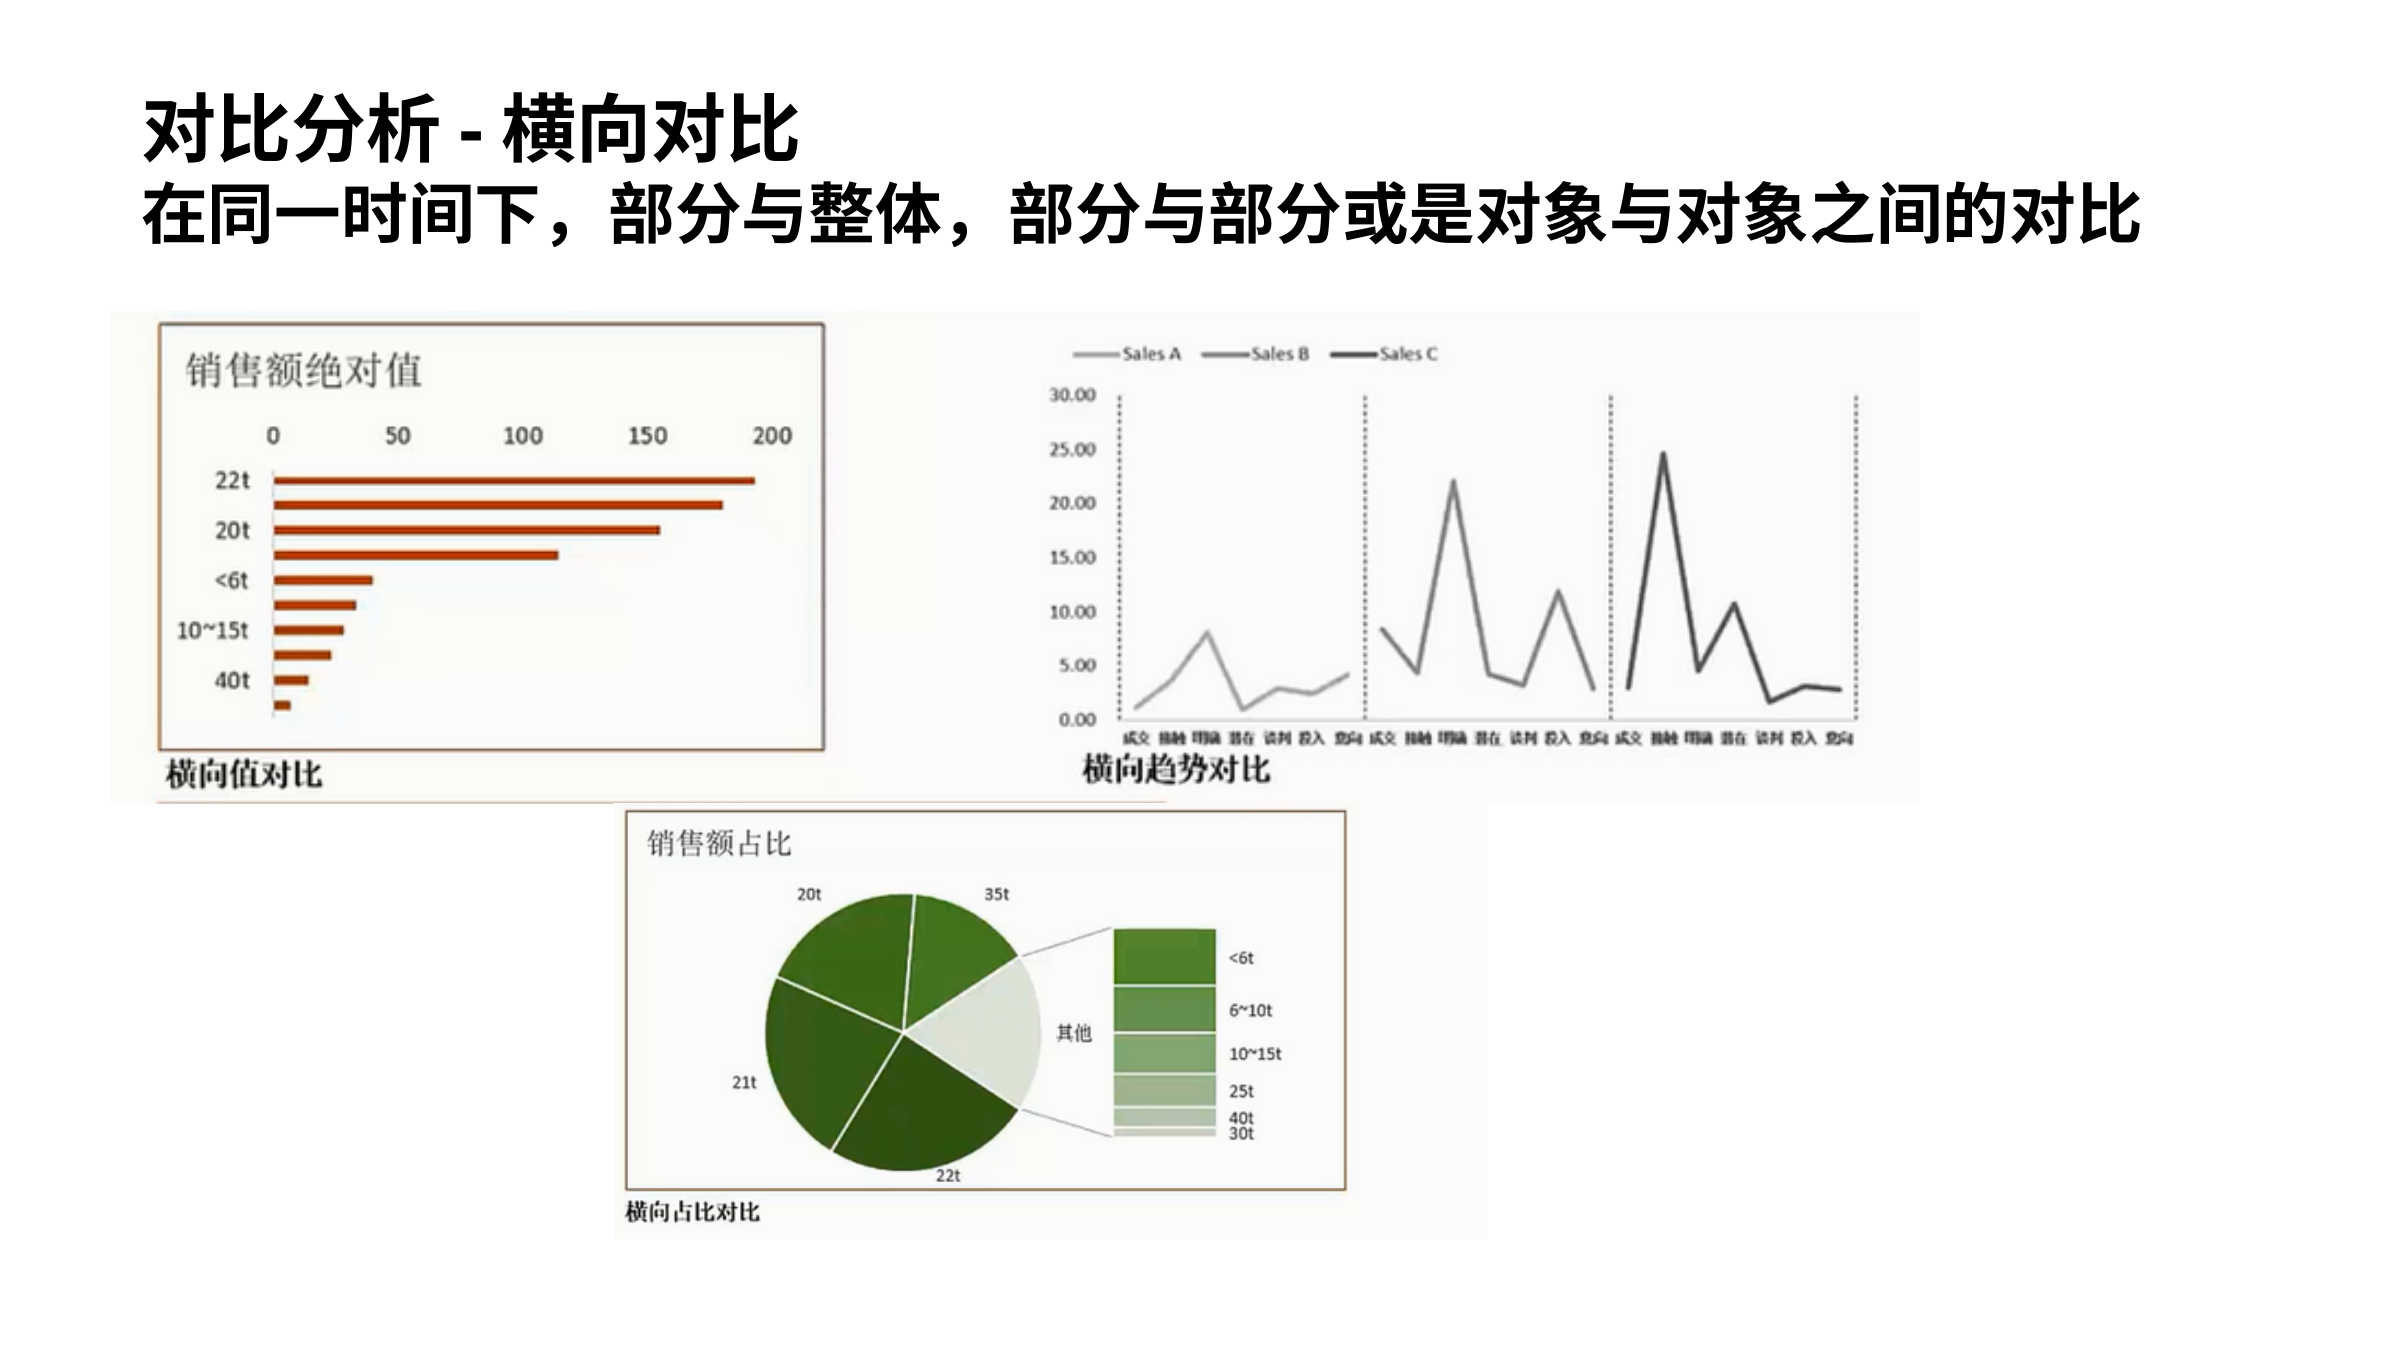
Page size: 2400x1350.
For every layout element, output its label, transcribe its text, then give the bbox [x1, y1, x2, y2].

title 对比分析-横向对比 在同一时间下，部分与整体，部分与部分或是对象与对象之间的对比 [119, 54, 2275, 280]
picture [109, 311, 1920, 1241]
